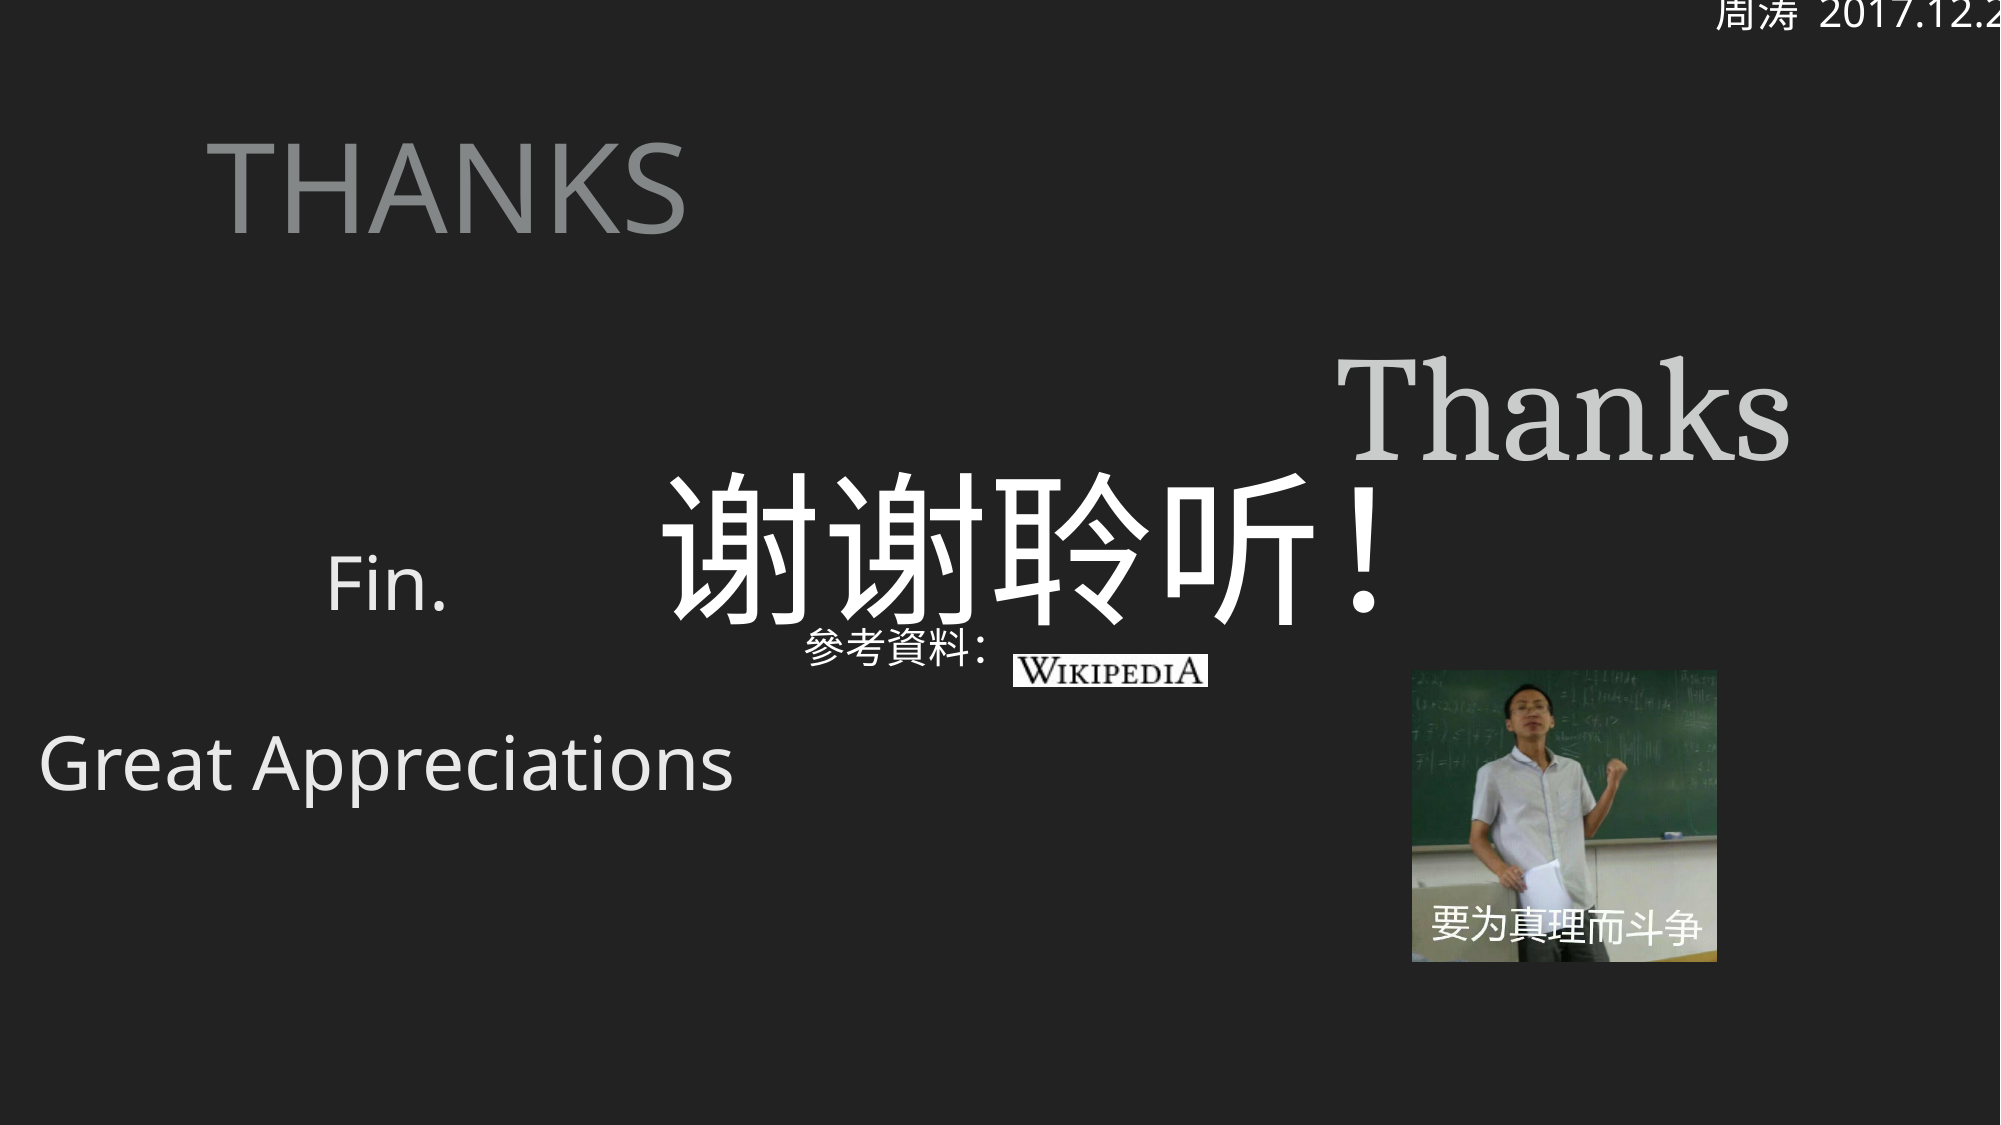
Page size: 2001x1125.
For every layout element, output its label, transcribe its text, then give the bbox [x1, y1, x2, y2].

text_box THANKS [191, 101, 1717, 267]
text_box 參考資料： [795, 613, 1114, 681]
text_box 谢谢聆听！ [214, 274, 1931, 817]
text_box Fin. Great Appreciations [0, 576, 214, 765]
picture [1411, 670, 1717, 963]
picture [1013, 653, 1208, 688]
text_box 周涛 2017.12.25 [1707, 0, 2000, 45]
